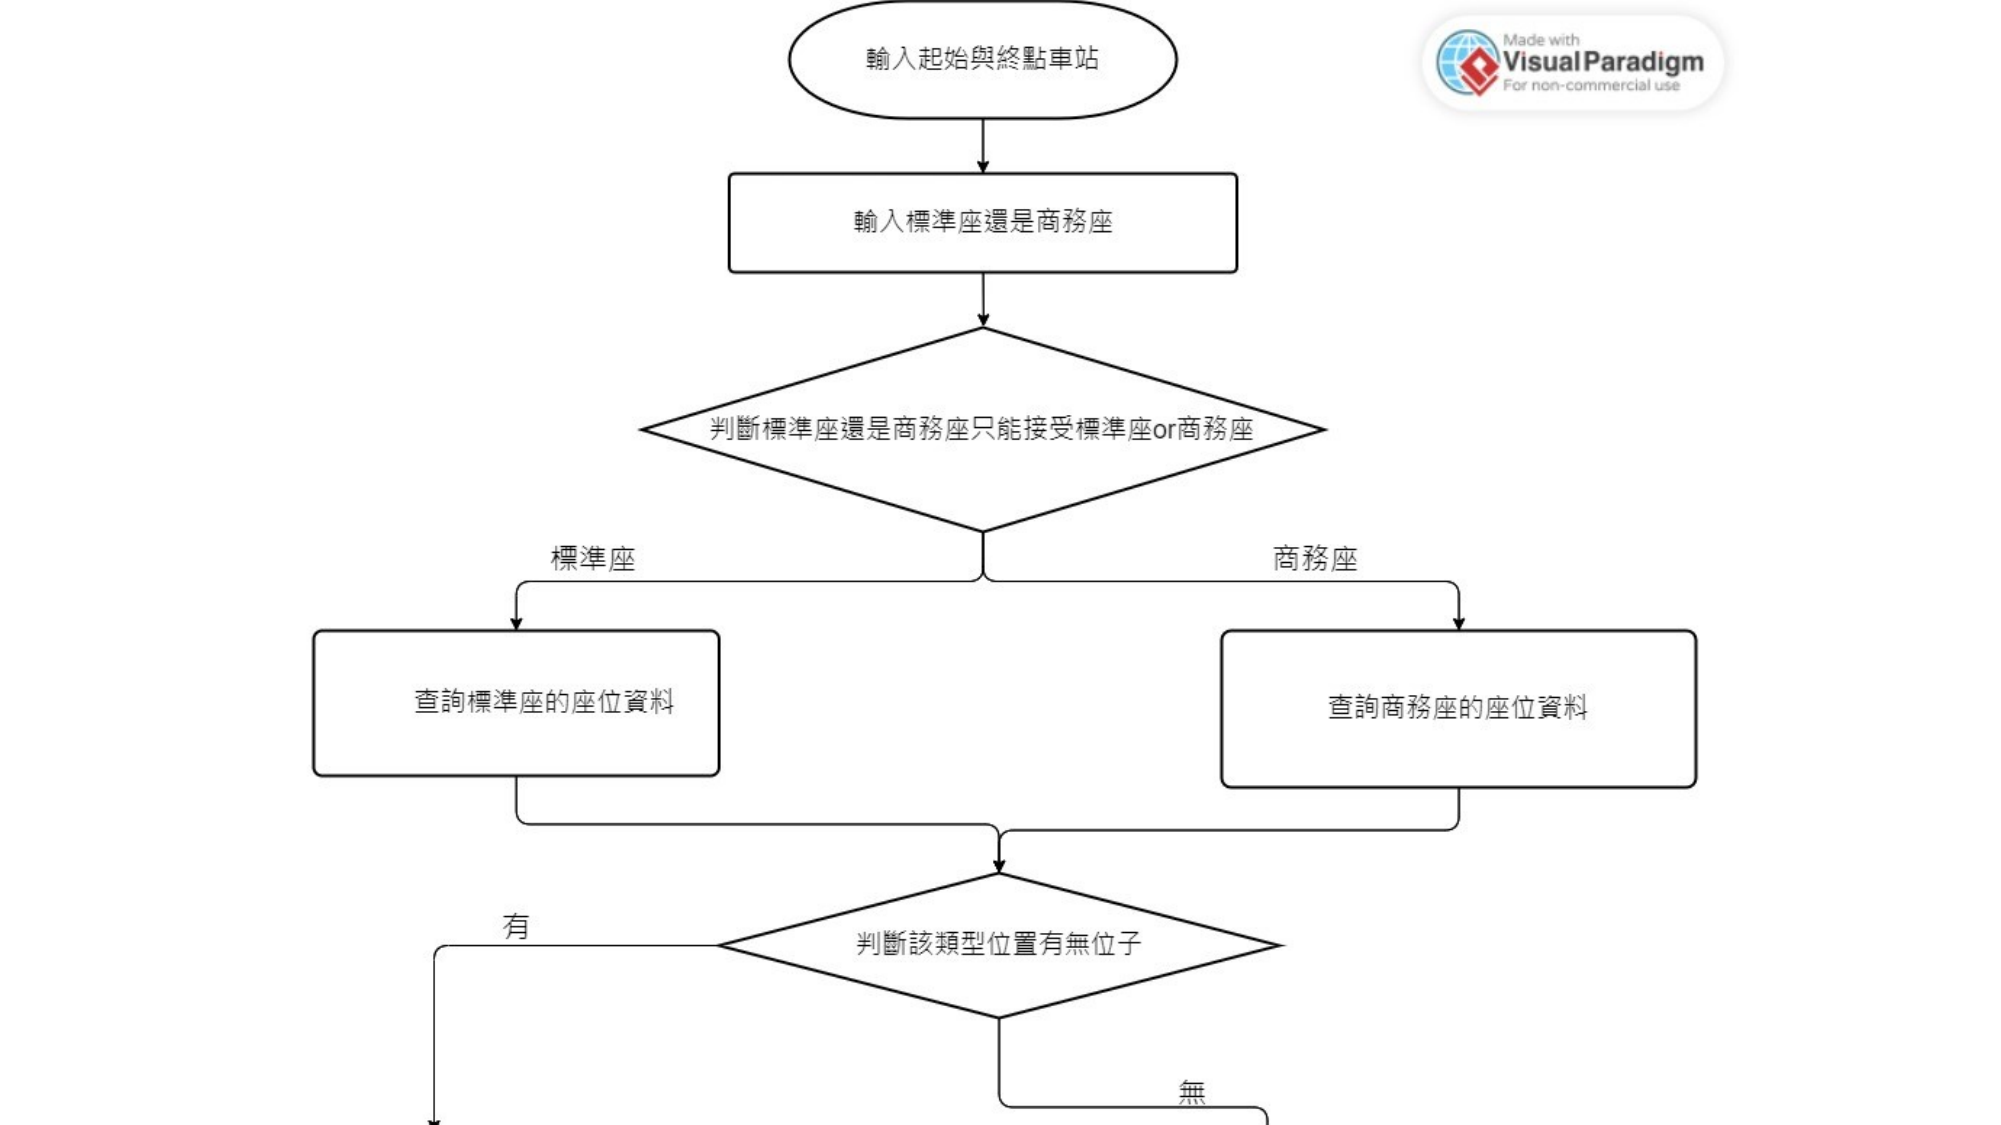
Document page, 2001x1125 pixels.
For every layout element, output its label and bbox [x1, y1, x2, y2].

picture [261, 0, 1739, 1125]
